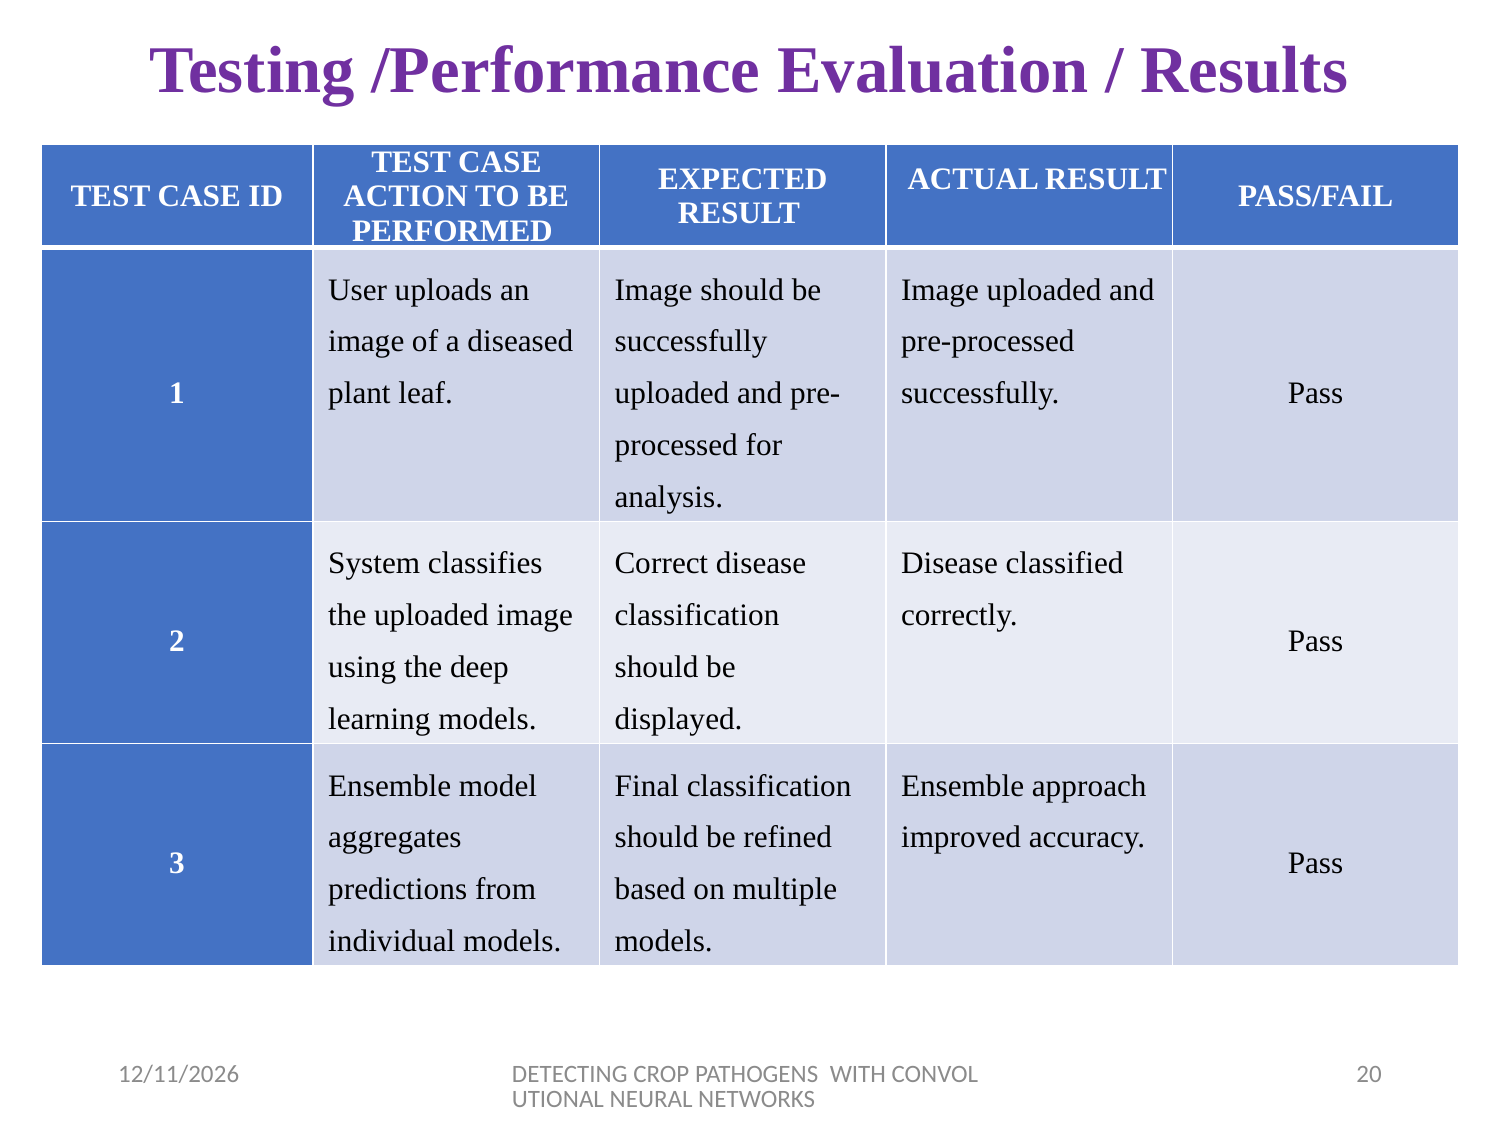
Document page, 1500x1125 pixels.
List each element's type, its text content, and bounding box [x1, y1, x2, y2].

table_cell 3 [42, 744, 312, 965]
table_header EXPECTED RESULT [600, 145, 885, 245]
table_cell Final classification should be refined based on multiple models. [600, 744, 885, 965]
table_cell 1 [42, 250, 312, 521]
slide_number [103, 1042, 441, 1103]
table_cell 2 [42, 522, 312, 743]
title Testing /Performance Evaluation / Results [103, 27, 1397, 115]
table_cell Ensemble approach improved accuracy. [887, 744, 1172, 965]
table_header TEST CASE ACTION TO BE PERFORMED [314, 145, 599, 245]
table_cell Image uploaded and pre-processed successfully. [887, 250, 1172, 521]
table_cell Image should be successfully uploaded and pre-processed for analysis. [600, 250, 885, 521]
table_cell User uploads an image of a diseased plant leaf. [314, 250, 599, 521]
table_cell Ensemble model aggregates predictions from individual models. [314, 744, 599, 965]
table_cell System classifies the uploaded image using the deep learning models. [314, 522, 599, 743]
table_header PASS/FAIL [1173, 145, 1458, 245]
table_cell Pass [1173, 522, 1458, 743]
table_header ACTUAL RESULT [887, 145, 1172, 245]
footer DETECTING CROP PATHOGENS WITH CONVOLUTIONAL NEURAL NETWORKS [496, 1042, 1004, 1103]
slide_number 20 [1059, 1042, 1397, 1103]
table_cell Pass [1173, 250, 1458, 521]
table_cell Correct disease classification should be displayed. [600, 522, 885, 743]
table_cell Disease classified correctly. [887, 522, 1172, 743]
table_header TEST CASE ID [42, 145, 312, 245]
table_cell Pass [1173, 744, 1458, 965]
